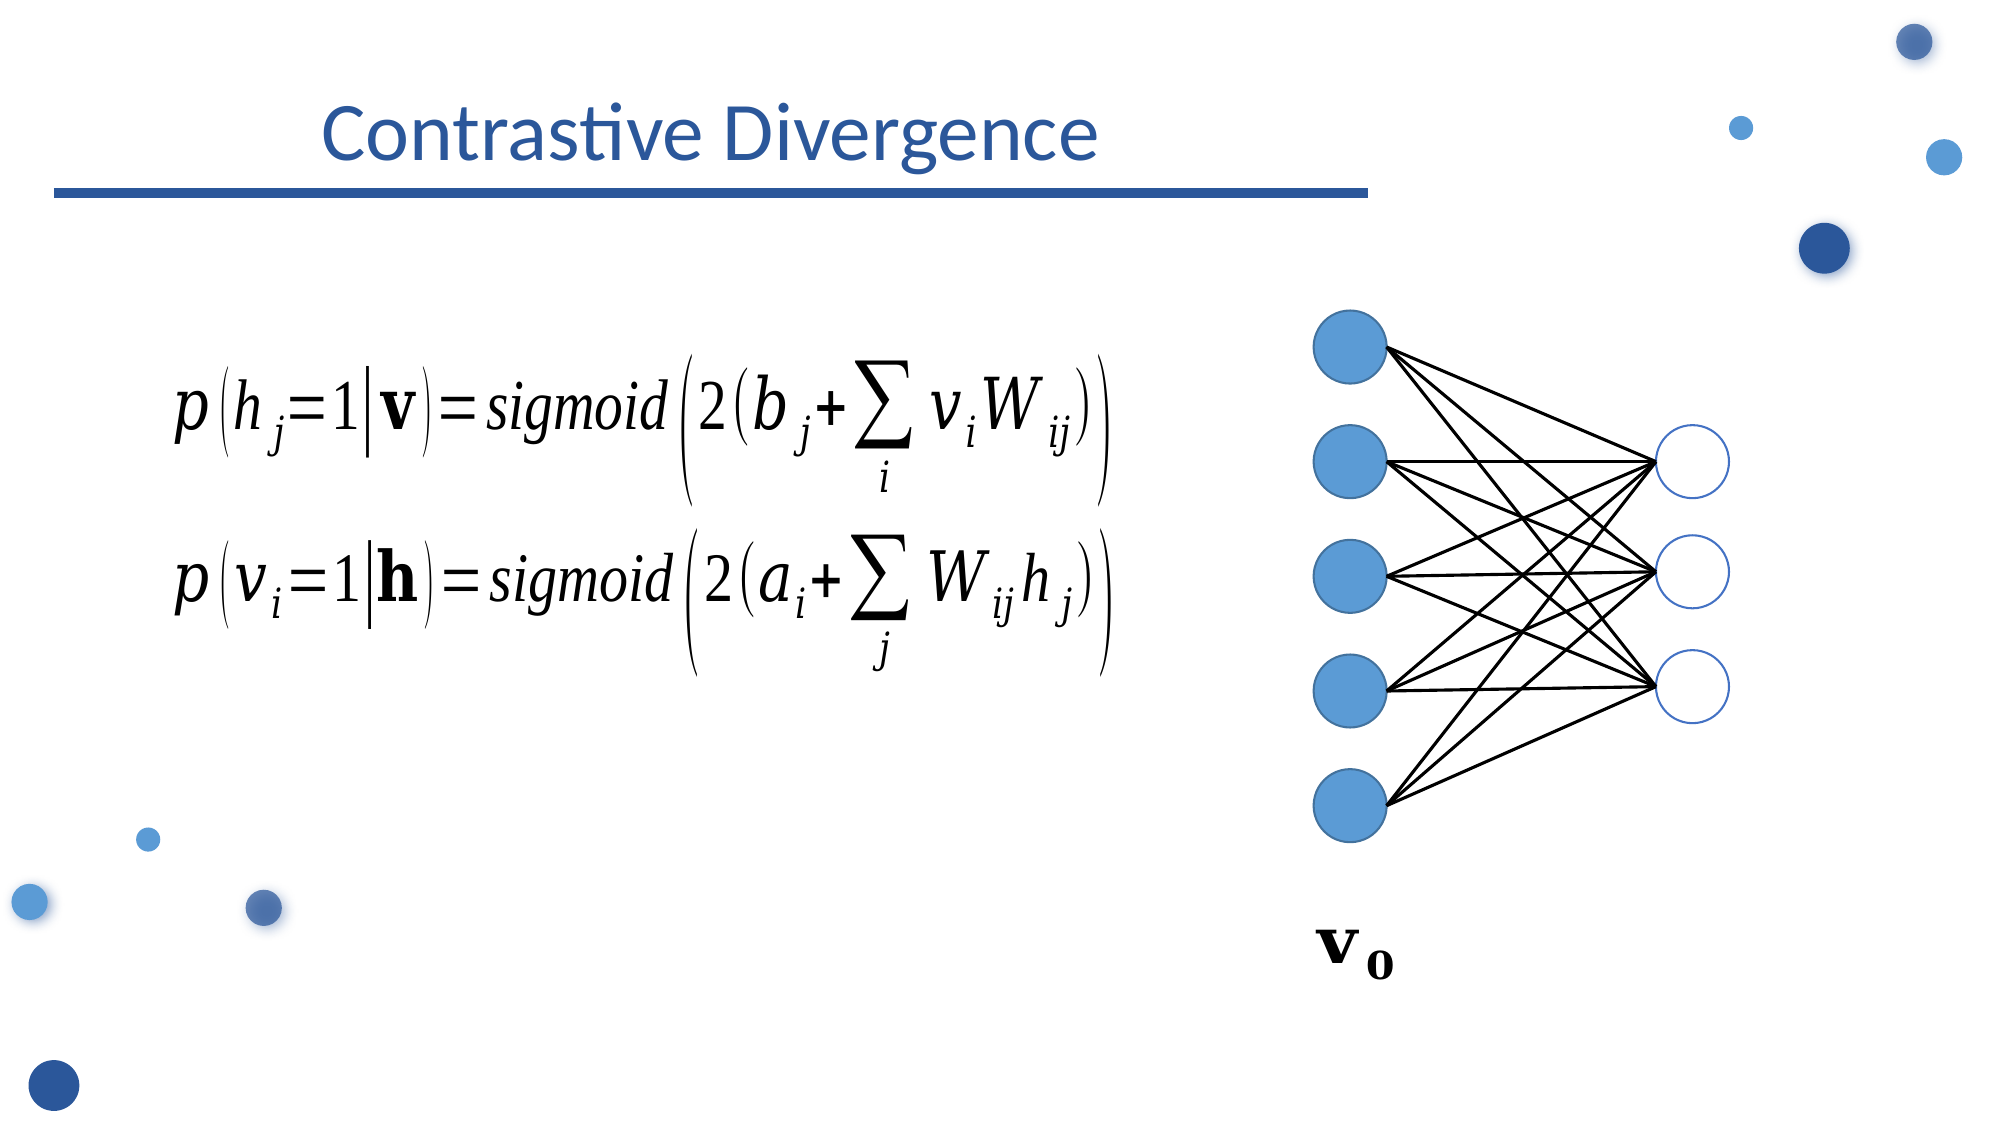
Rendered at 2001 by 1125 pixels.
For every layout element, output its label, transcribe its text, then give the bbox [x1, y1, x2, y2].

text_box [1924, 138, 1964, 177]
text_box [1727, 114, 1755, 142]
text_box Contrastive Divergence [53, 69, 1369, 185]
text_box [27, 1059, 81, 1112]
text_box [1313, 310, 1729, 843]
text_box [1895, 22, 1934, 62]
text_box [10, 882, 49, 922]
text_box [244, 888, 283, 928]
text_box [1797, 221, 1851, 275]
text_box [135, 826, 162, 853]
